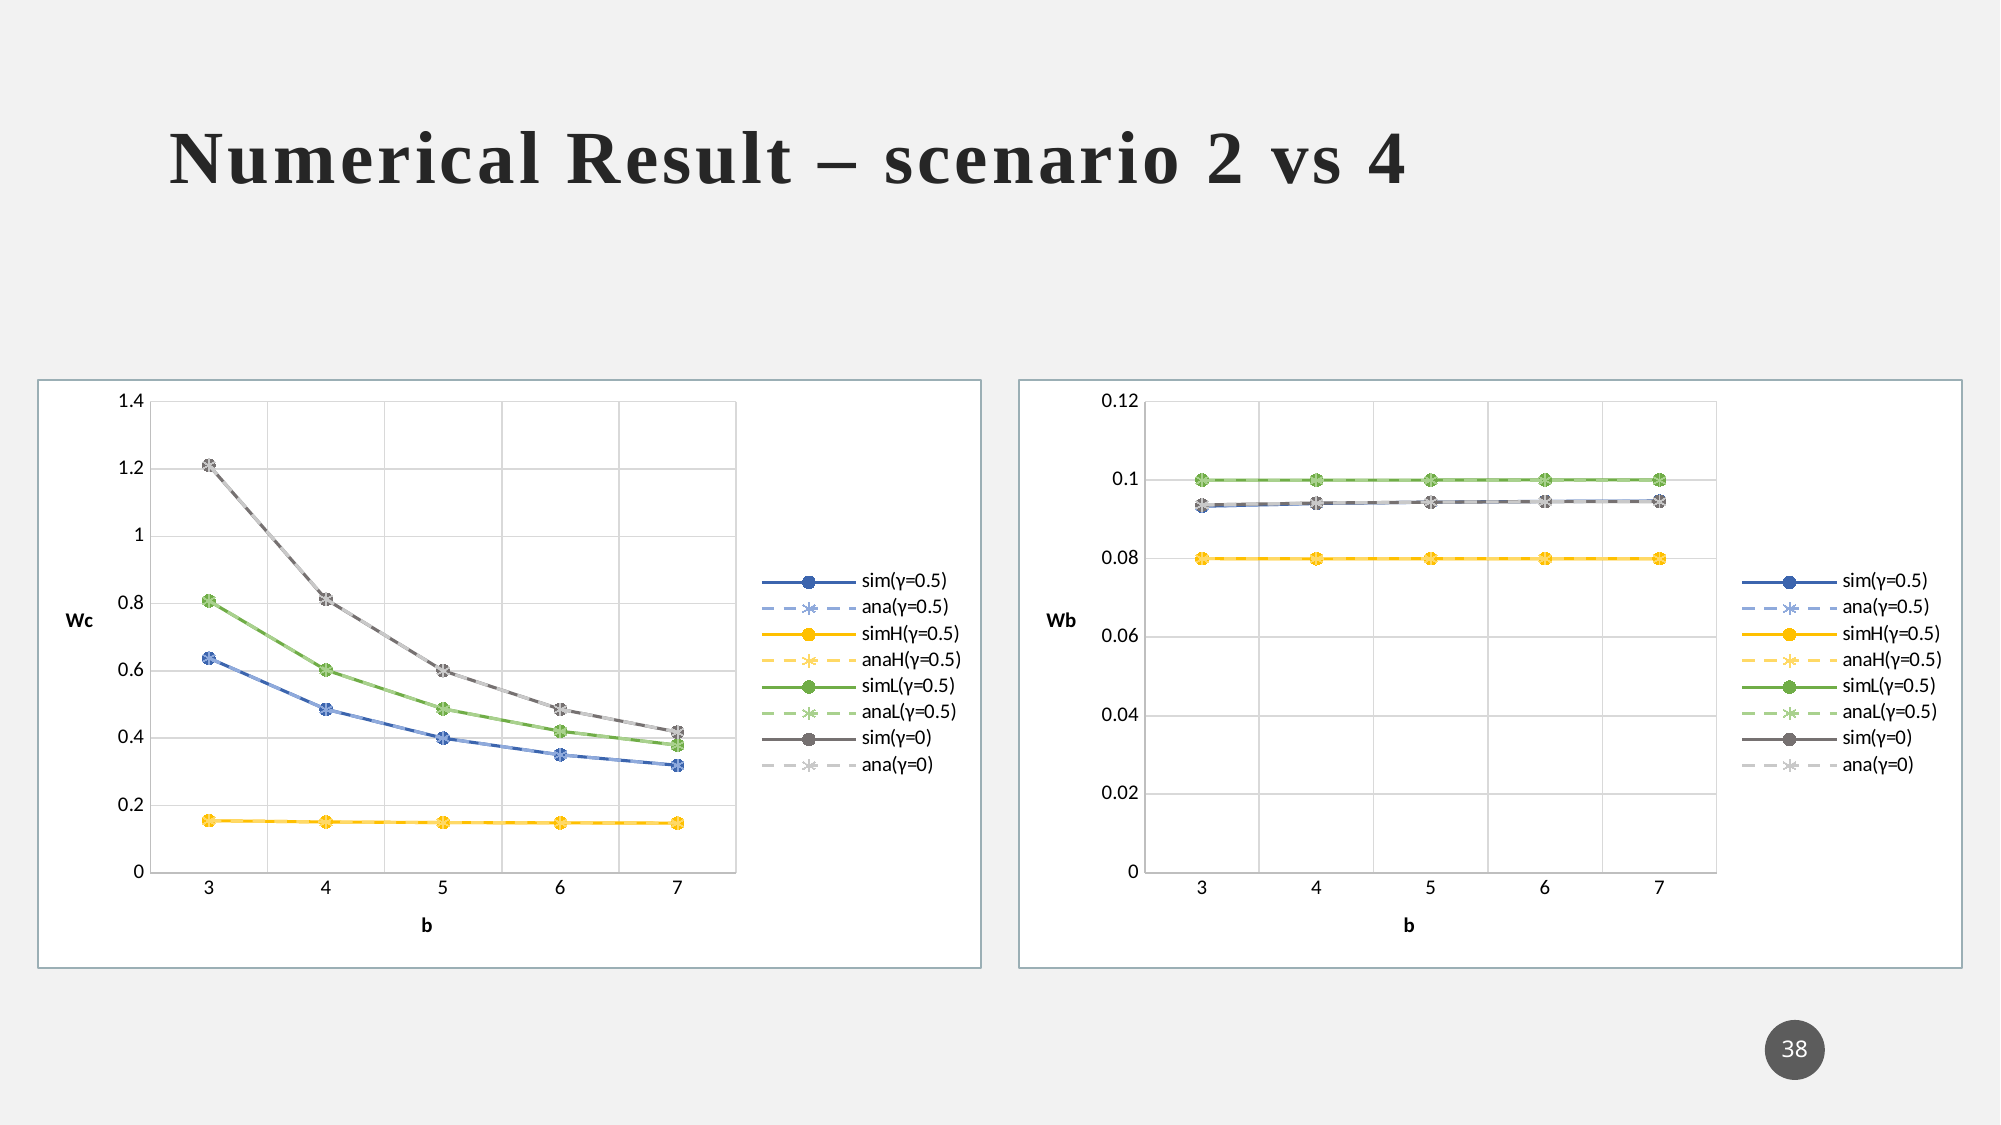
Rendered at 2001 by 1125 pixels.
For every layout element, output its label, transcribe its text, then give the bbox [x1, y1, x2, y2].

chart [1017, 378, 1963, 970]
slide_number 38 [1764, 1019, 1825, 1080]
chart [37, 378, 983, 970]
title Numerical Result – scenario 2 vs 4 [137, 60, 1479, 260]
